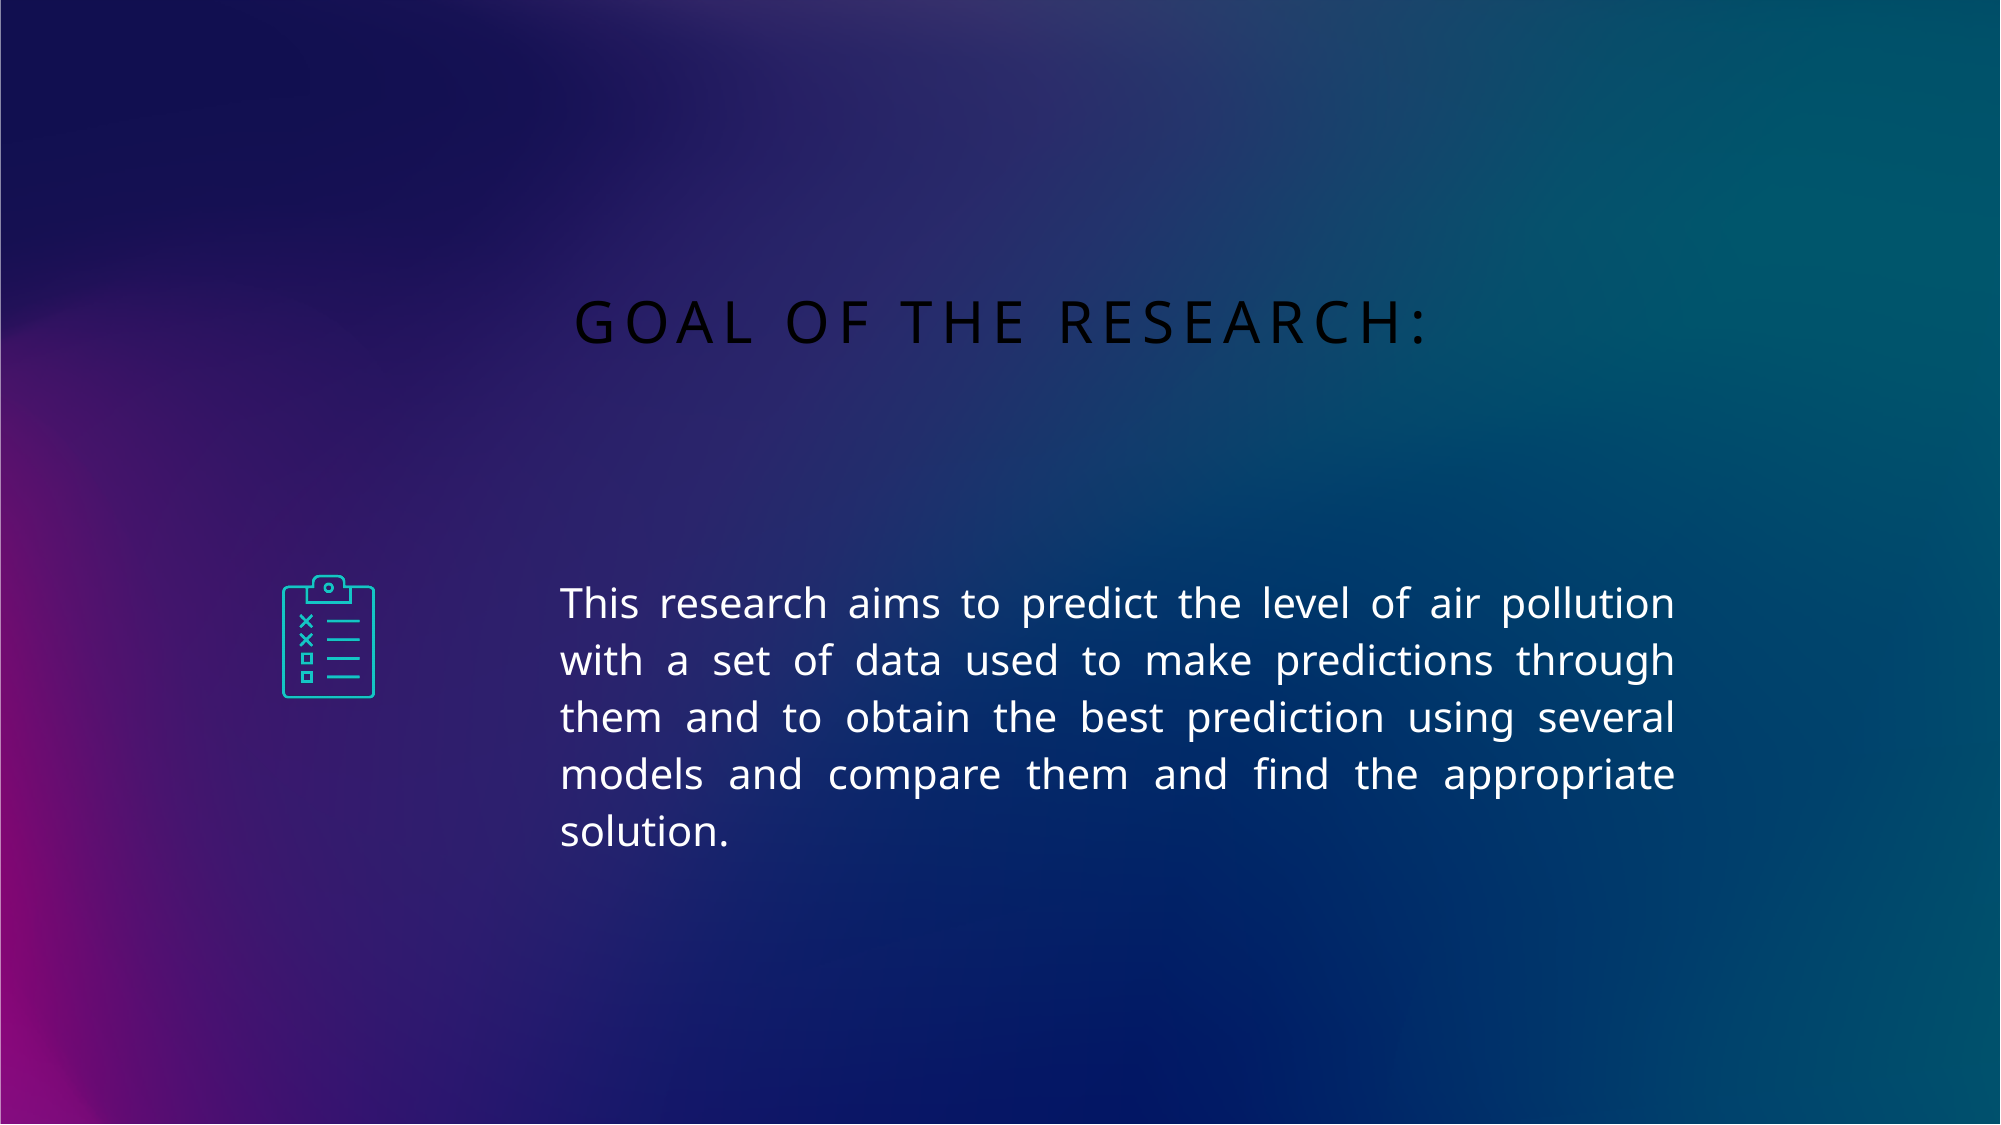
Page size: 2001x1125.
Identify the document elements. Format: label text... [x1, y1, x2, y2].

title Goal of the research: [402, 259, 1598, 364]
picture [0, 0, 1913, 1125]
list This research aims to predict the level of air pollution with a set of data used to make predictions through them and to obtain the best prediction using several models and compare them and find the appropriate solution. [544, 562, 1692, 840]
